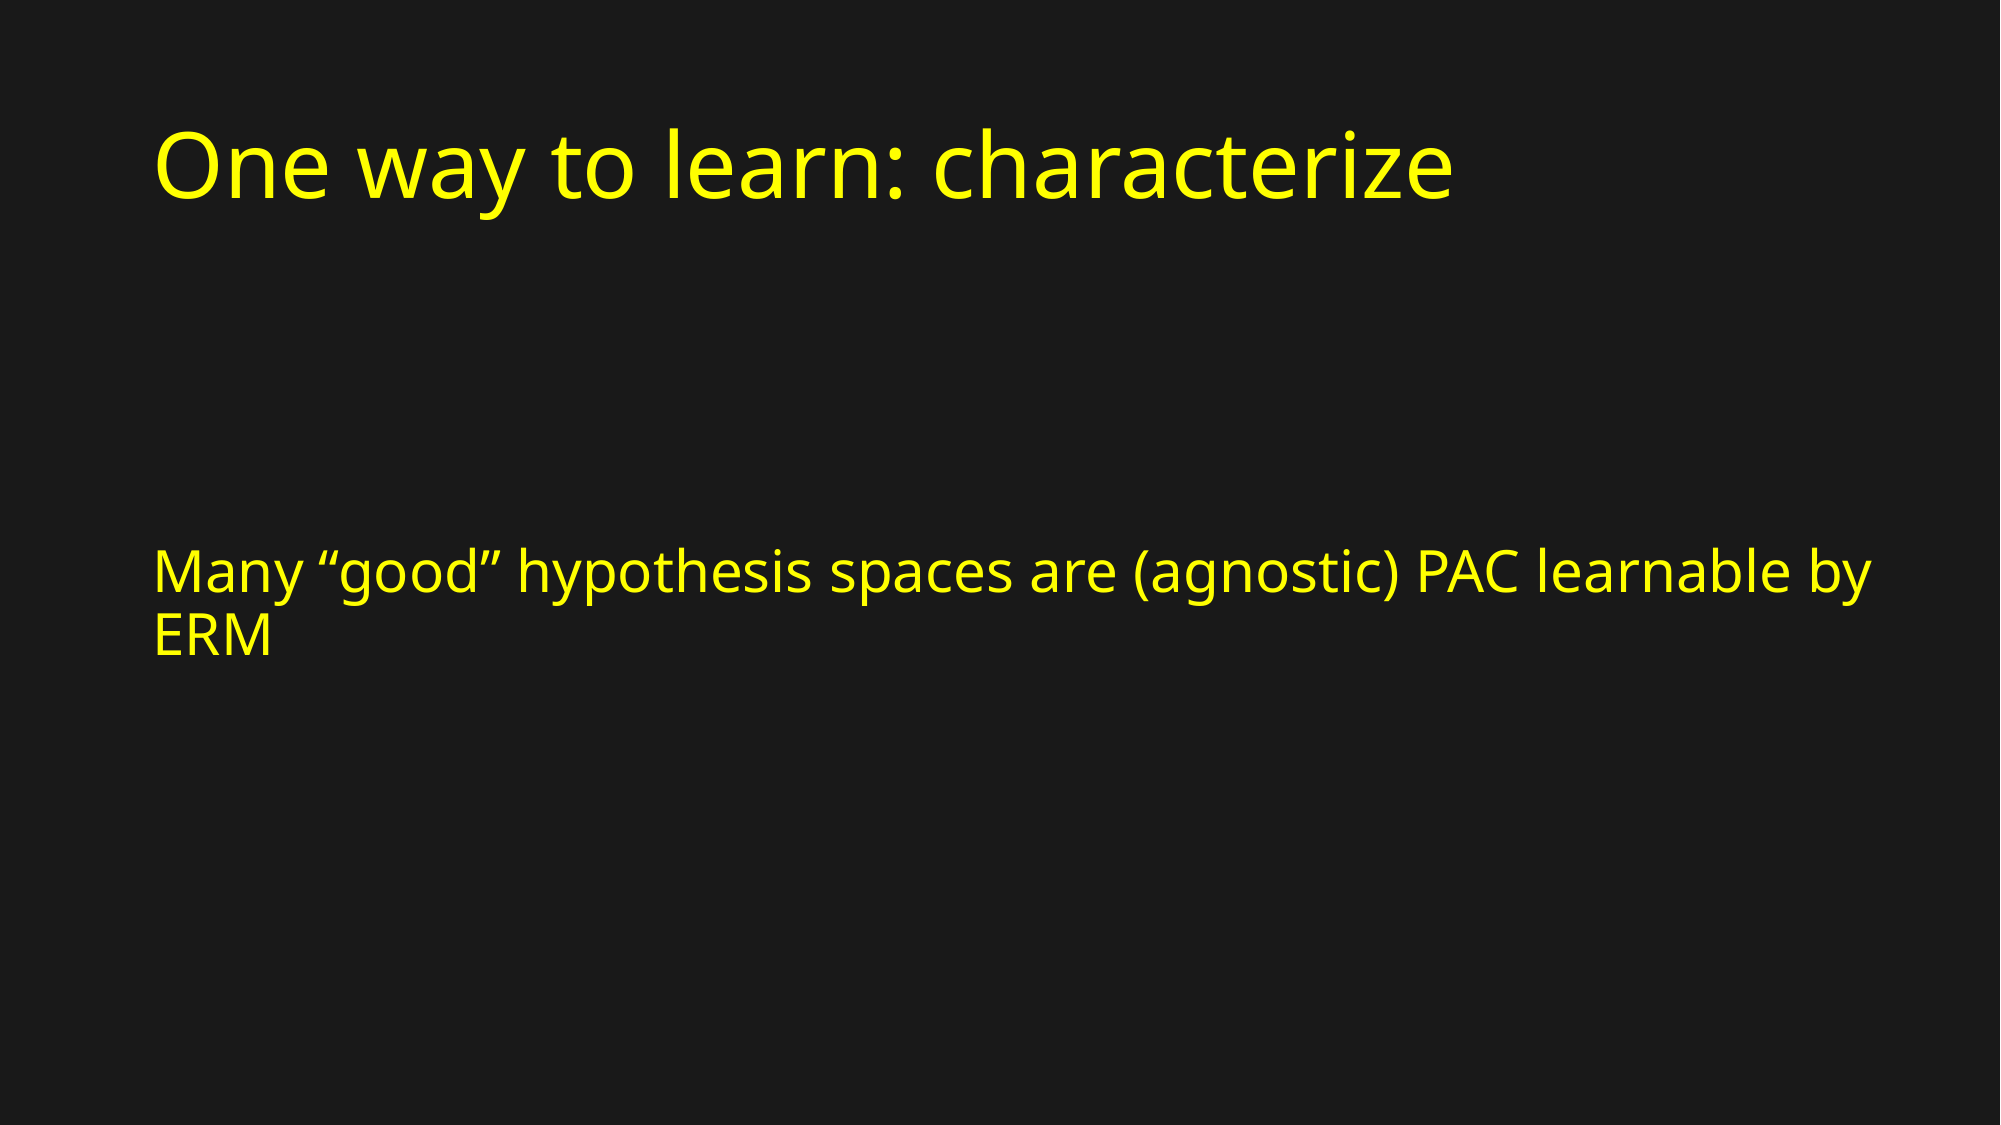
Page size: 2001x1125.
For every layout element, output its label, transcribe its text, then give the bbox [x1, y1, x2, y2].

list Many “good” hypothesis spaces are (agnostic) PAC learnable by ERM [137, 534, 1993, 1066]
